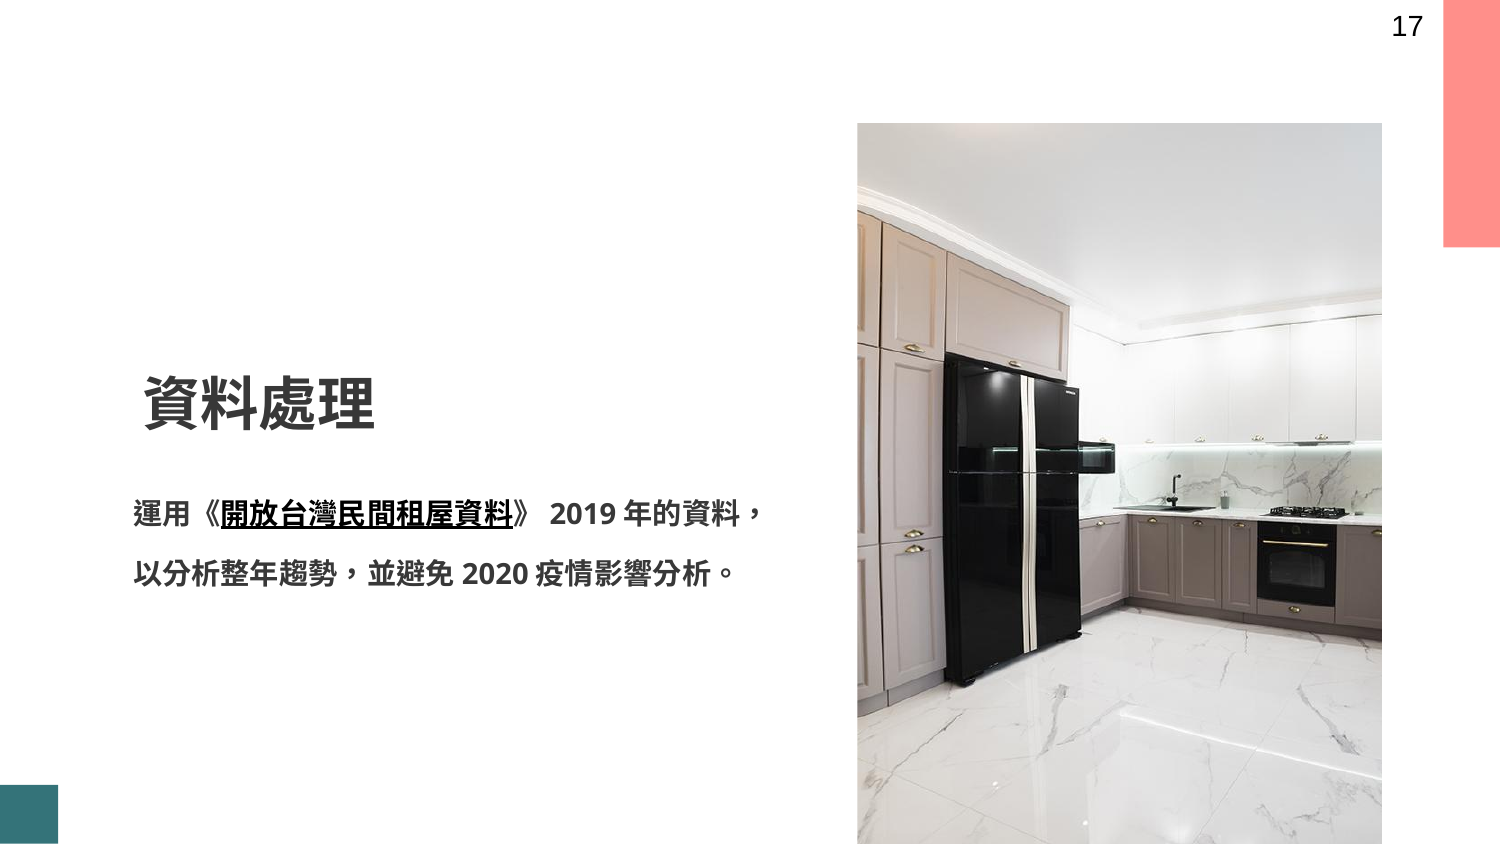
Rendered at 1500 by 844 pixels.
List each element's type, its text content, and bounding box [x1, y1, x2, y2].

title 資料處理 [118, 333, 400, 472]
picture [857, 123, 1383, 844]
text_box 17 [1376, 0, 1439, 50]
subtitle 運用《開放台灣民間租屋資料》2019年的資料， 以分析整年趨勢，並避免2020疫情影響分析。 [118, 458, 851, 634]
